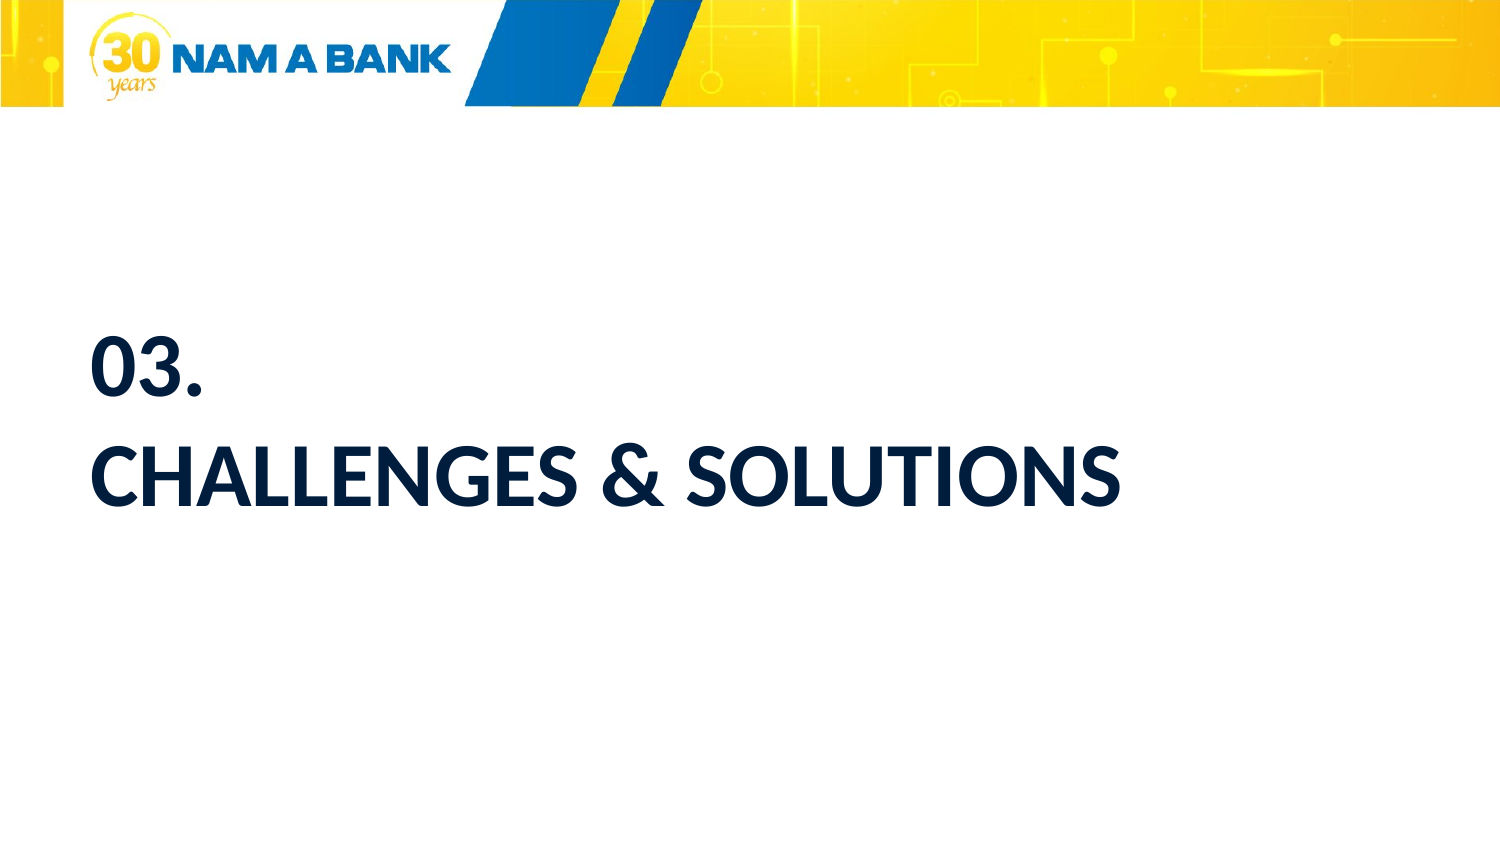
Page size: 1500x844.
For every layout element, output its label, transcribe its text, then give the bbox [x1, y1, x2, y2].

list 03. CHALLENGES & SOLUTIONS [75, 296, 1163, 572]
picture [0, 0, 1500, 844]
